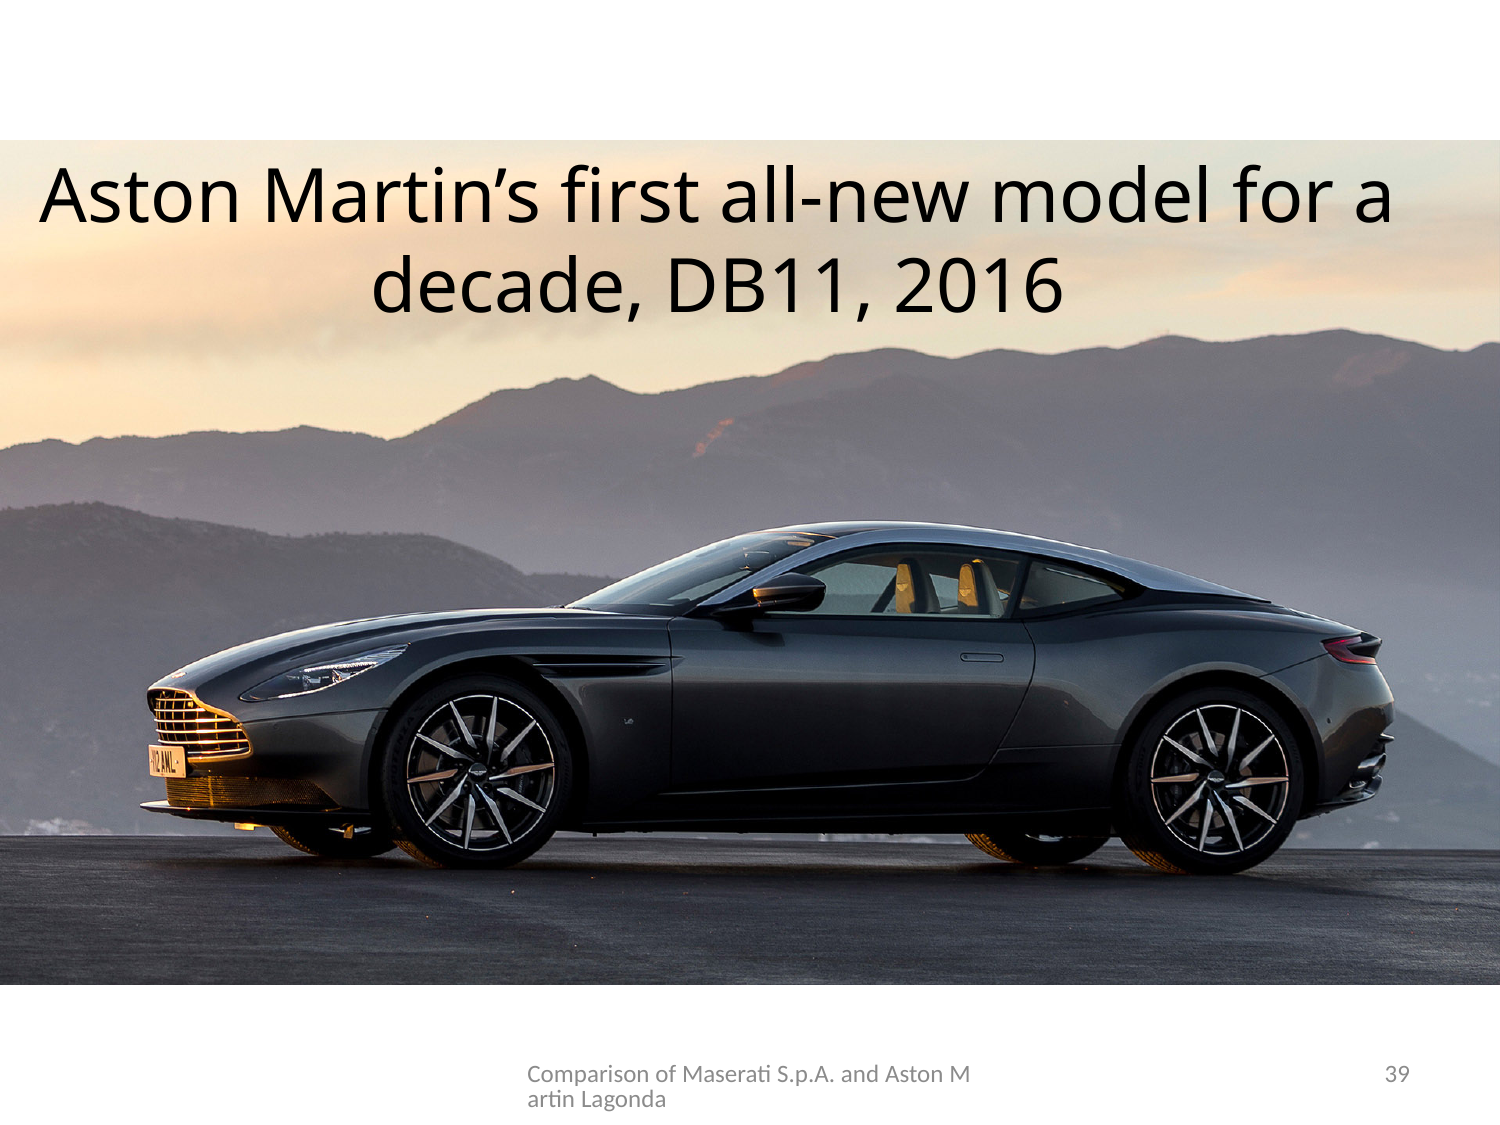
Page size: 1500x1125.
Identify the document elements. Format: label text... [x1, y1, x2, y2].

footer Comparison of Maserati S.p.A. and Aston Martin Lagonda [512, 1042, 988, 1103]
picture [0, 140, 1500, 985]
slide_number 39 [1074, 1042, 1425, 1103]
